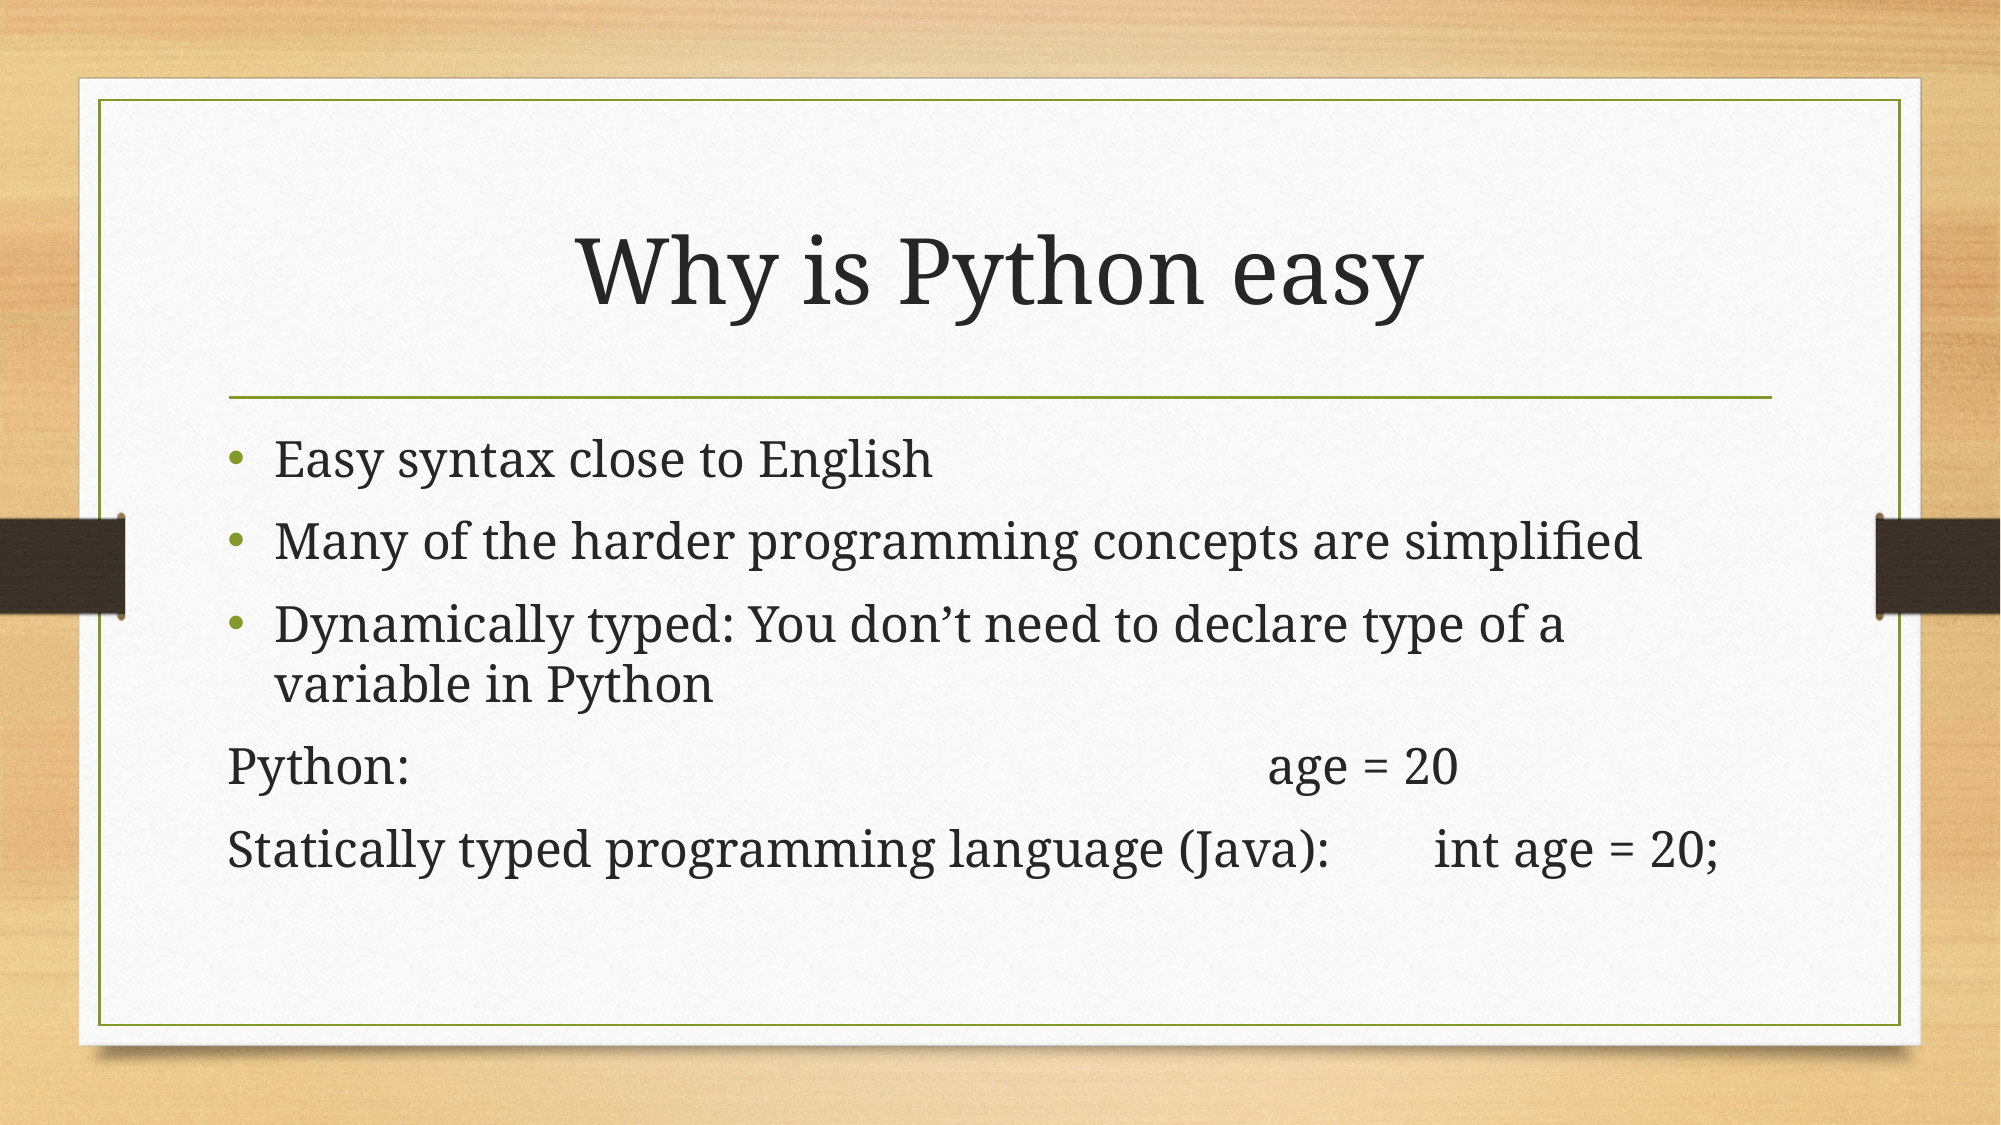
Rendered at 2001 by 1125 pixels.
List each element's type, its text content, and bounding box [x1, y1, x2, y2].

list Easy syntax close to English Many of the harder programming concepts are simplified Dynamically typed: You don’t need to declare type of a variable in Python Python: age = 20 Statically typed programming language (Java): int age = 20; [212, 419, 1788, 964]
picture [0, 0, 2001, 1125]
title Why is Python easy [212, 161, 1788, 375]
